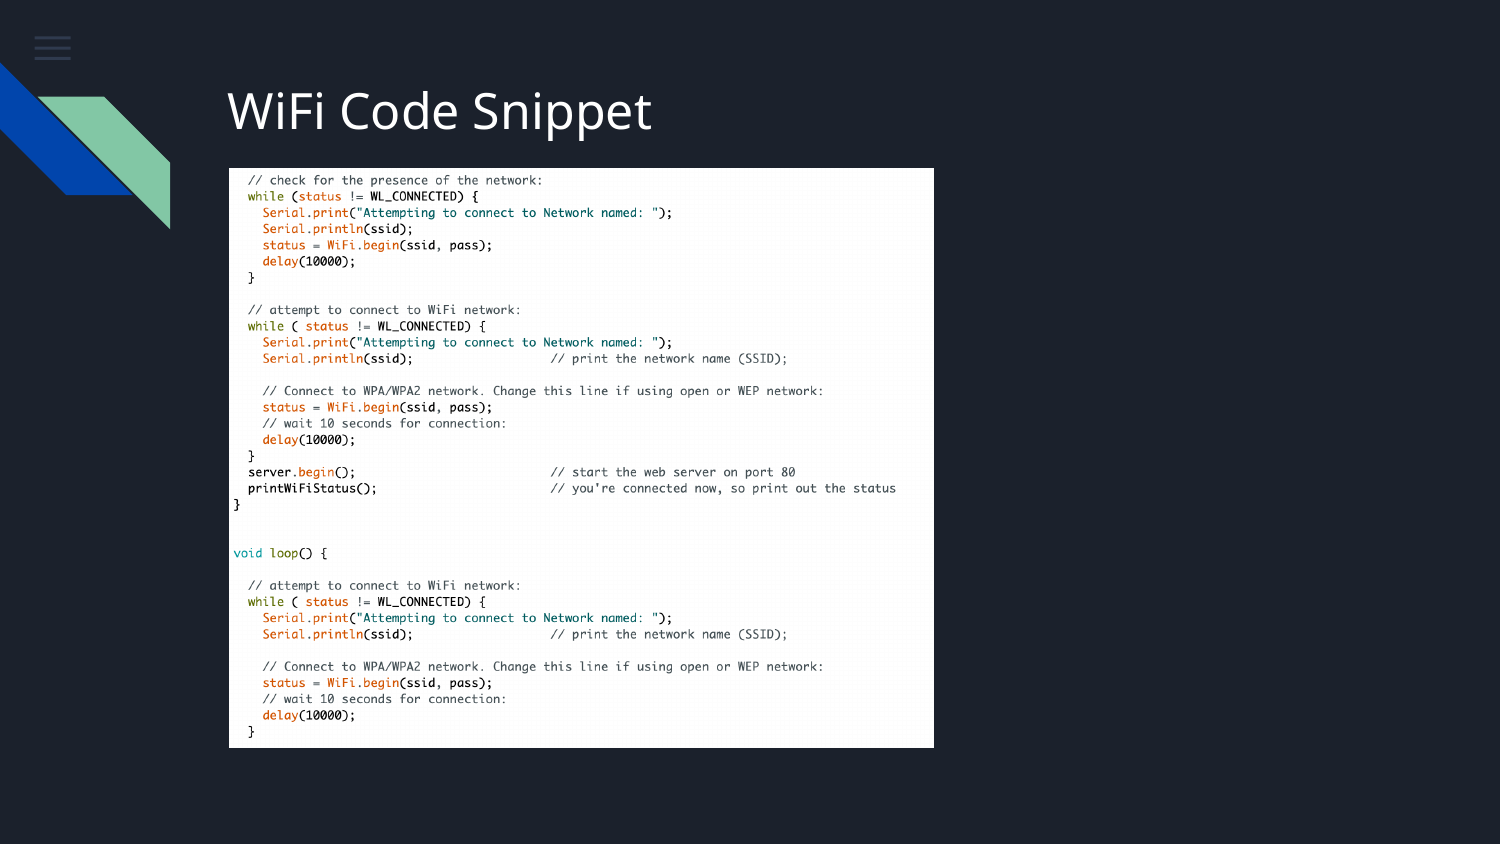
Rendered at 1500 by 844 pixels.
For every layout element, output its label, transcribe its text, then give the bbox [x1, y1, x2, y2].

picture [229, 167, 935, 748]
title WiFi Code Snippet [212, 64, 1368, 215]
